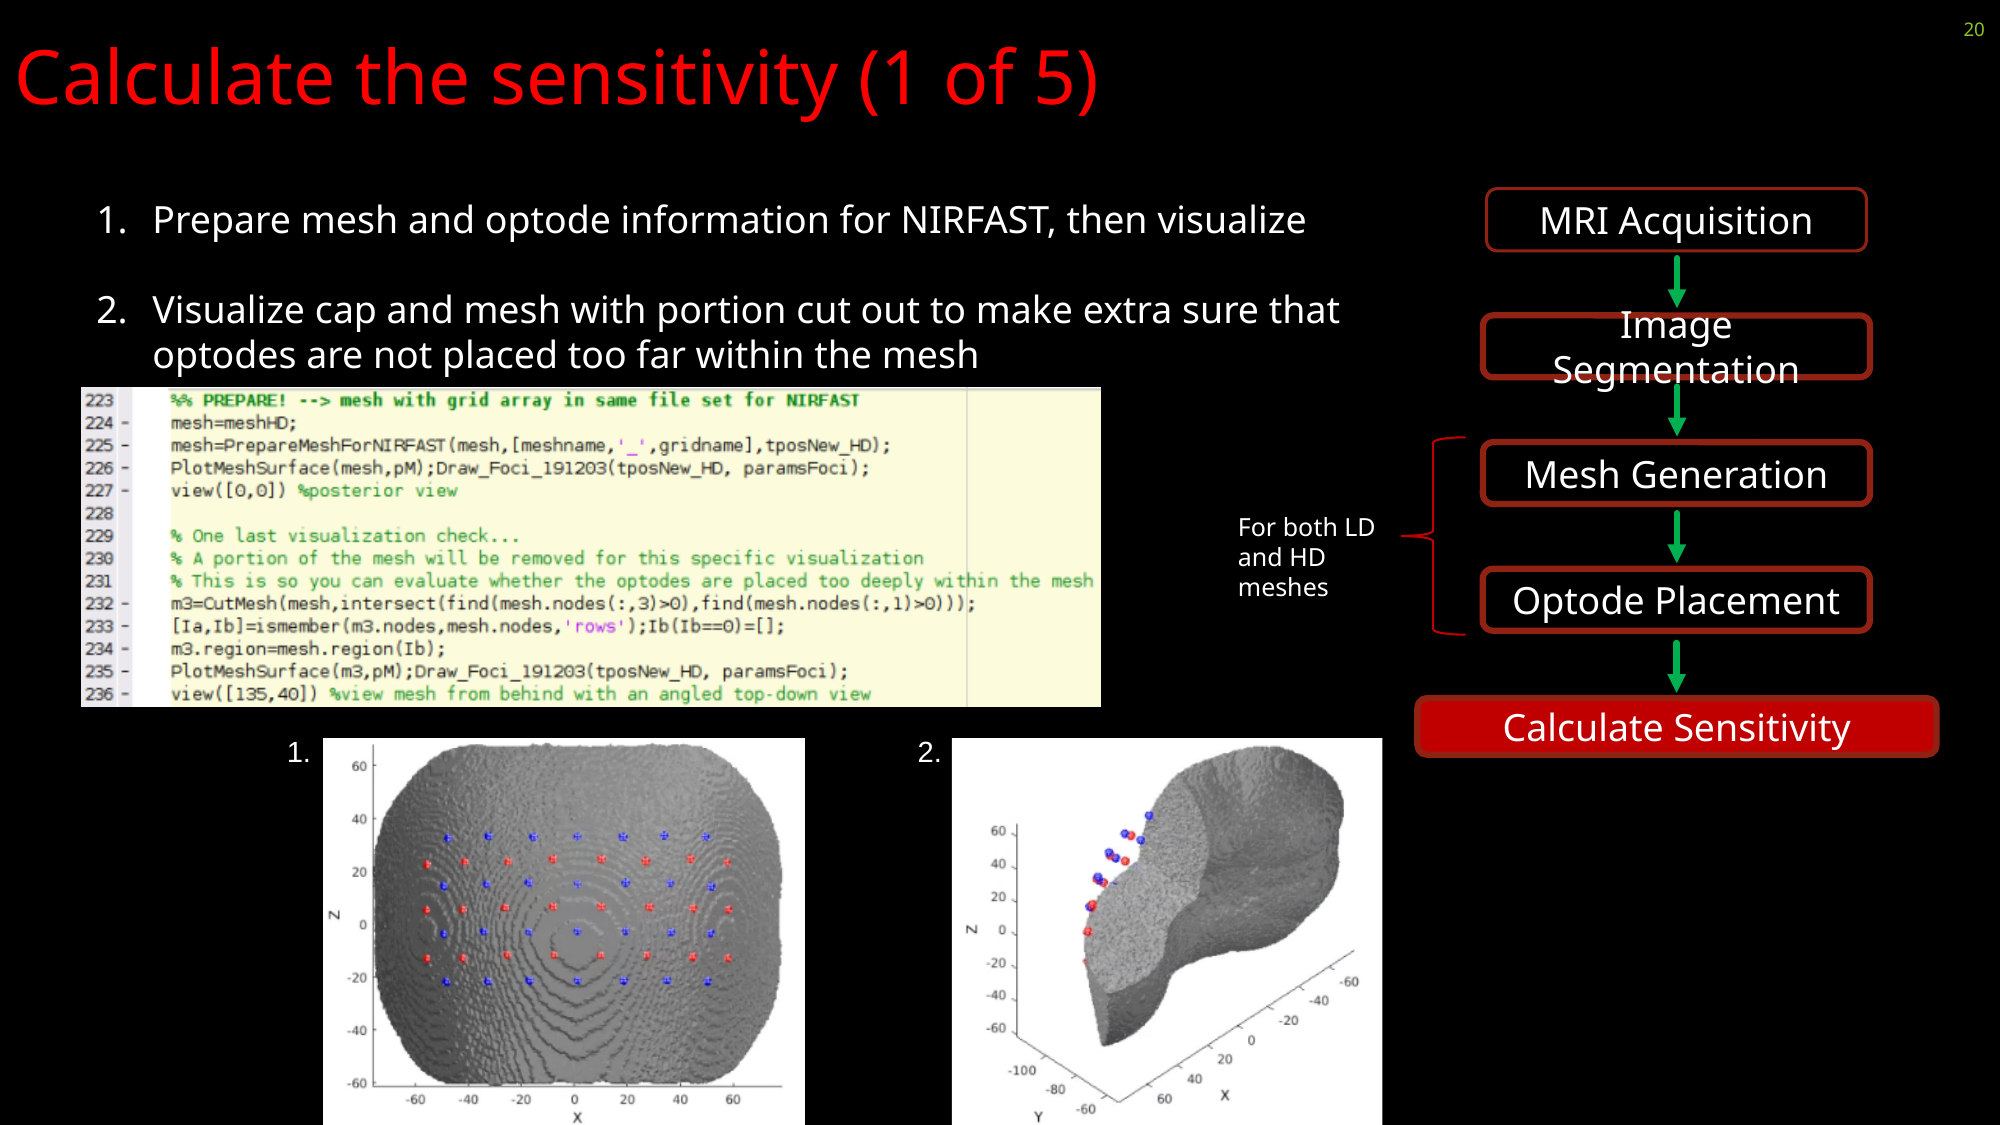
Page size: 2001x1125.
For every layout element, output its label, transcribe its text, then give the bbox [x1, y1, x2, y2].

picture [951, 737, 1383, 1125]
text_box 2. [903, 726, 958, 777]
picture [81, 387, 1101, 708]
slide_number 20 [1887, 0, 2000, 61]
text_box [1431, 436, 1466, 636]
text_box MRI Acquisition [1485, 187, 1868, 253]
text_box Calculate Sensitivity [1415, 696, 1939, 757]
text_box Prepare mesh and optode information for NIRFAST, then visualize Visualize cap and mesh with portion cut out to make extra sure that optodes are not placed too far within the mesh [81, 188, 1459, 419]
text_box Calculate the sensitivity (1 of 5) [0, 0, 2000, 149]
text_box 1. [272, 726, 327, 777]
text_box Optode Placement [1481, 567, 1872, 633]
text_box Image Segmentation [1481, 313, 1872, 379]
text_box For both LD and HD meshes [1223, 503, 1431, 609]
text_box Mesh Generation [1481, 440, 1872, 506]
picture [322, 737, 806, 1125]
